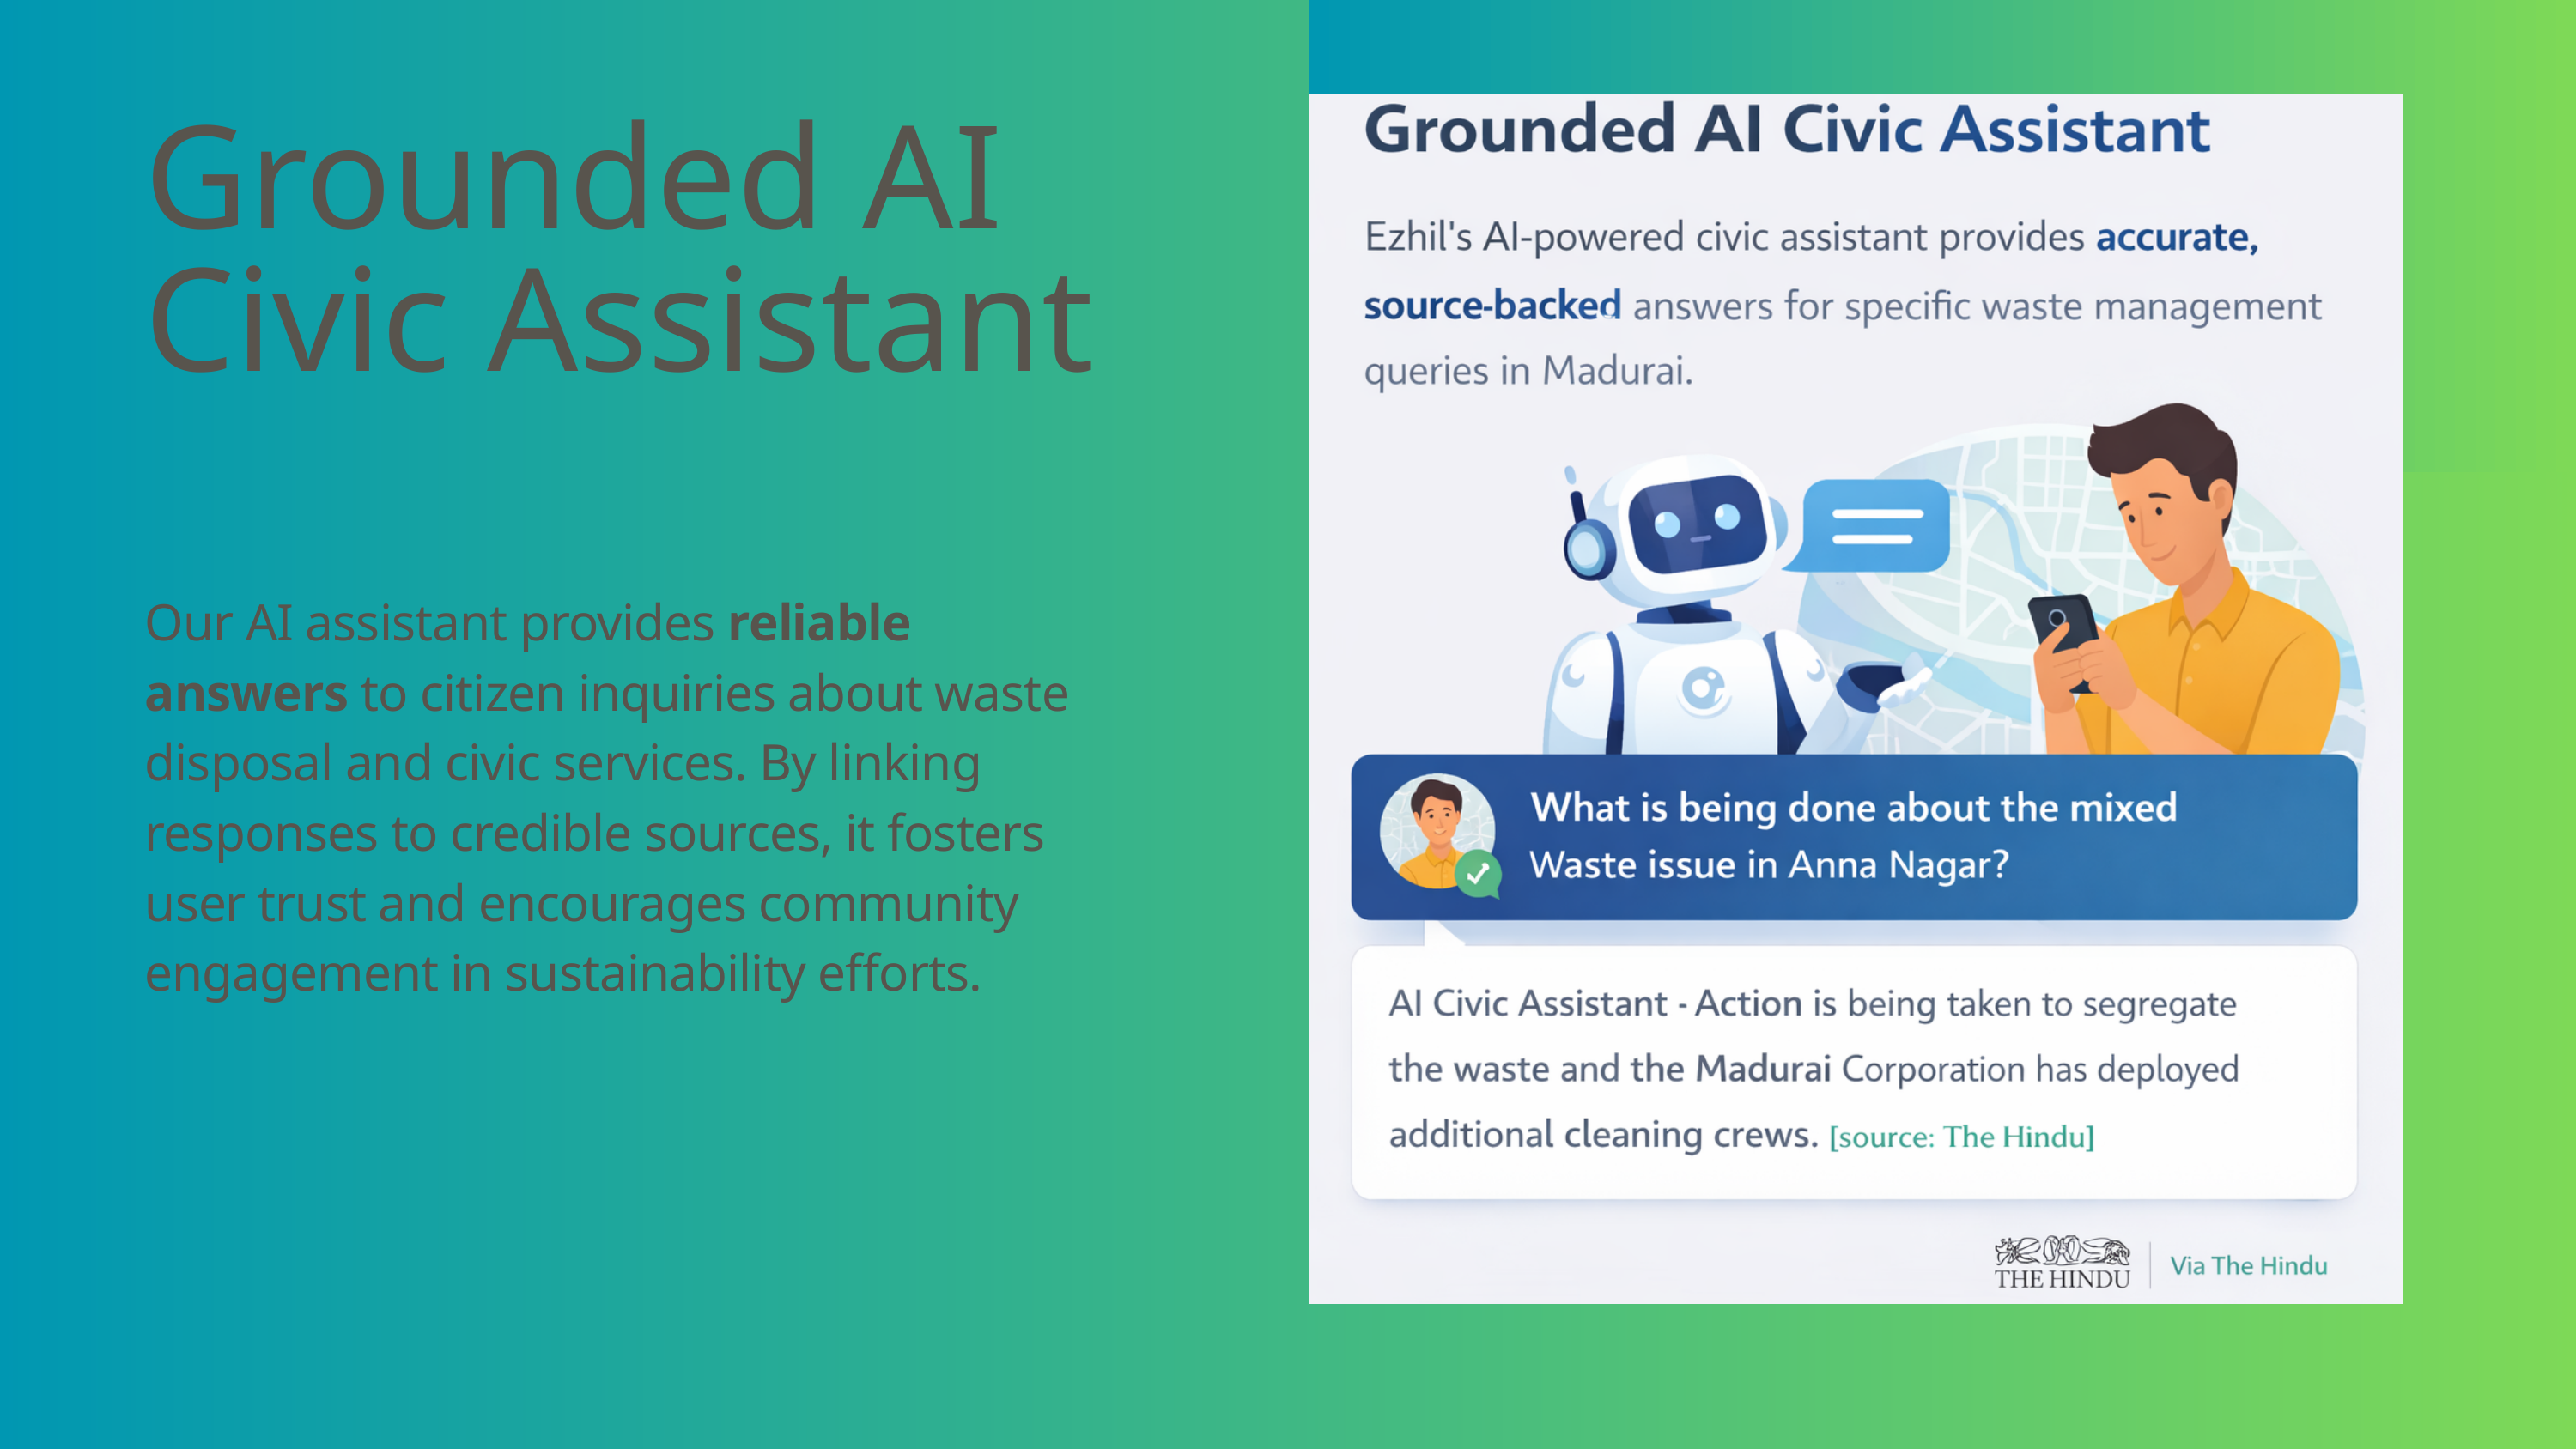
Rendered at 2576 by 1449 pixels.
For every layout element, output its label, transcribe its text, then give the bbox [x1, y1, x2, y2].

text_box Our AI assistant provides reliable answers to citizen inquiries about waste disposal and civic services. By linking responses to credible sources, it fosters user trust and encourages community engagement in sustainability efforts. [144, 580, 1115, 1002]
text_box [1309, 0, 2576, 473]
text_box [1309, 94, 2403, 1304]
text_box Grounded AI Civic Assistant [144, 113, 1115, 401]
